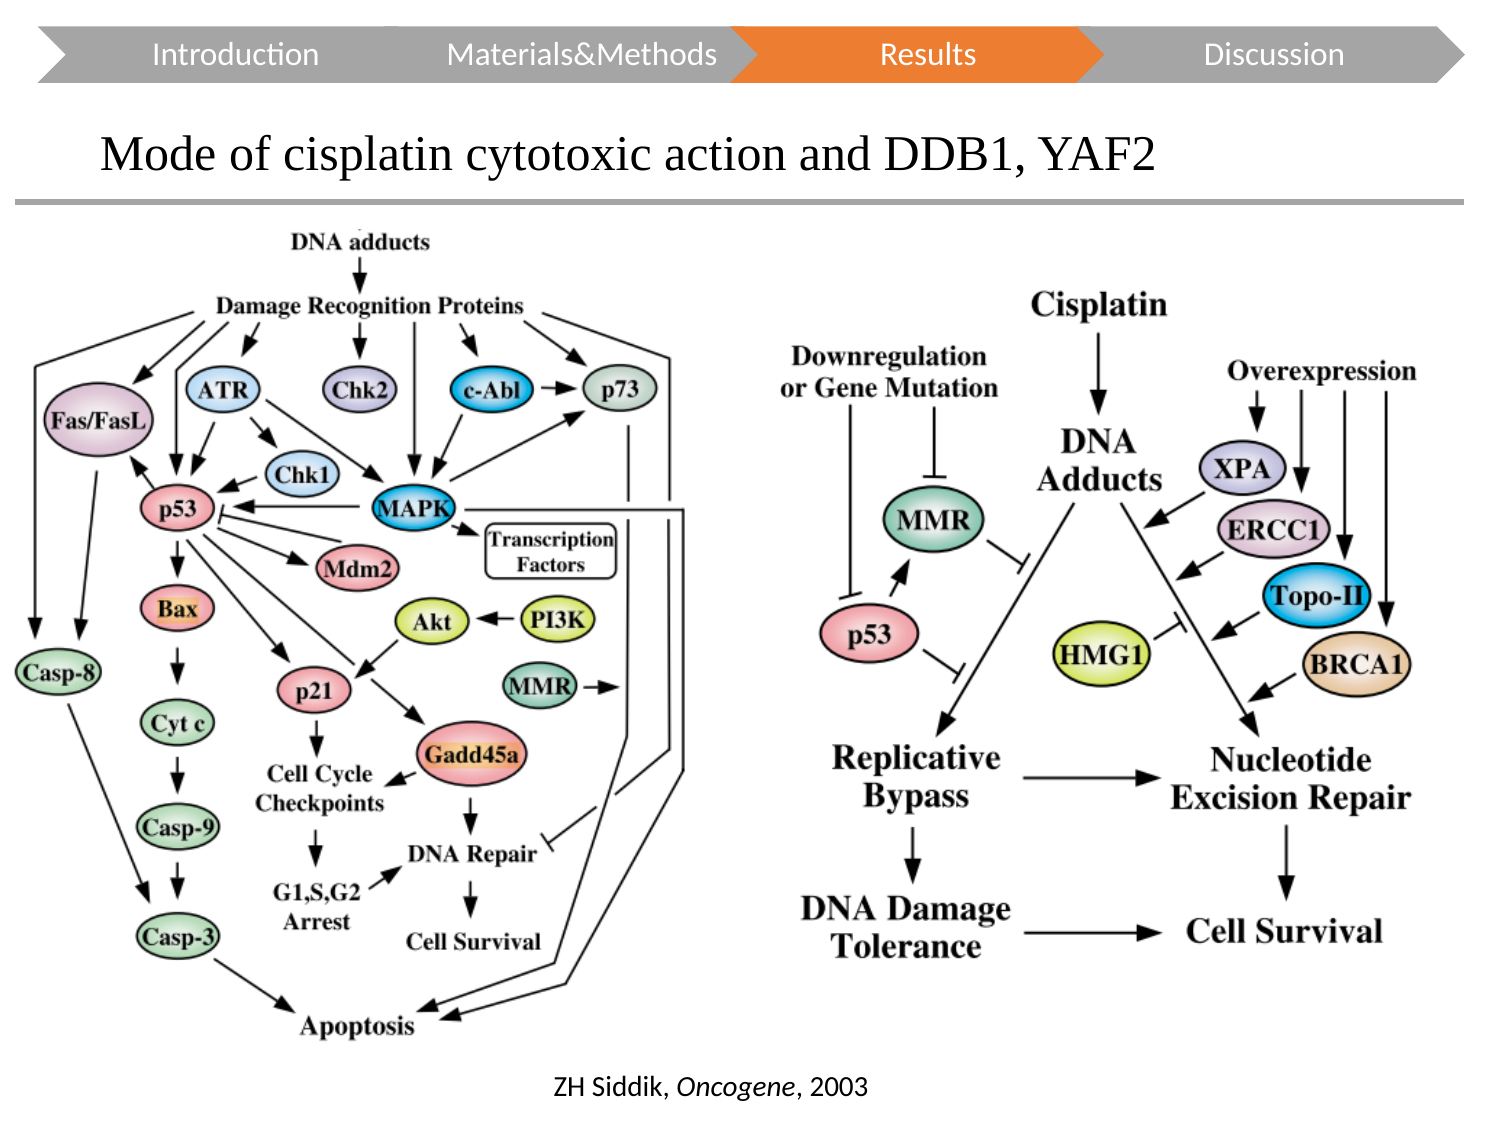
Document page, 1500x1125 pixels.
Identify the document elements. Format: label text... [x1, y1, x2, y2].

picture [2, 228, 708, 1047]
picture [780, 281, 1418, 961]
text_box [39, 27, 1465, 82]
text_box ZH Siddik, Oncogene, 2003 [538, 1060, 893, 1110]
title Mode of cisplatin cytotoxic action and DDB1, YAF2 [84, 101, 1433, 199]
